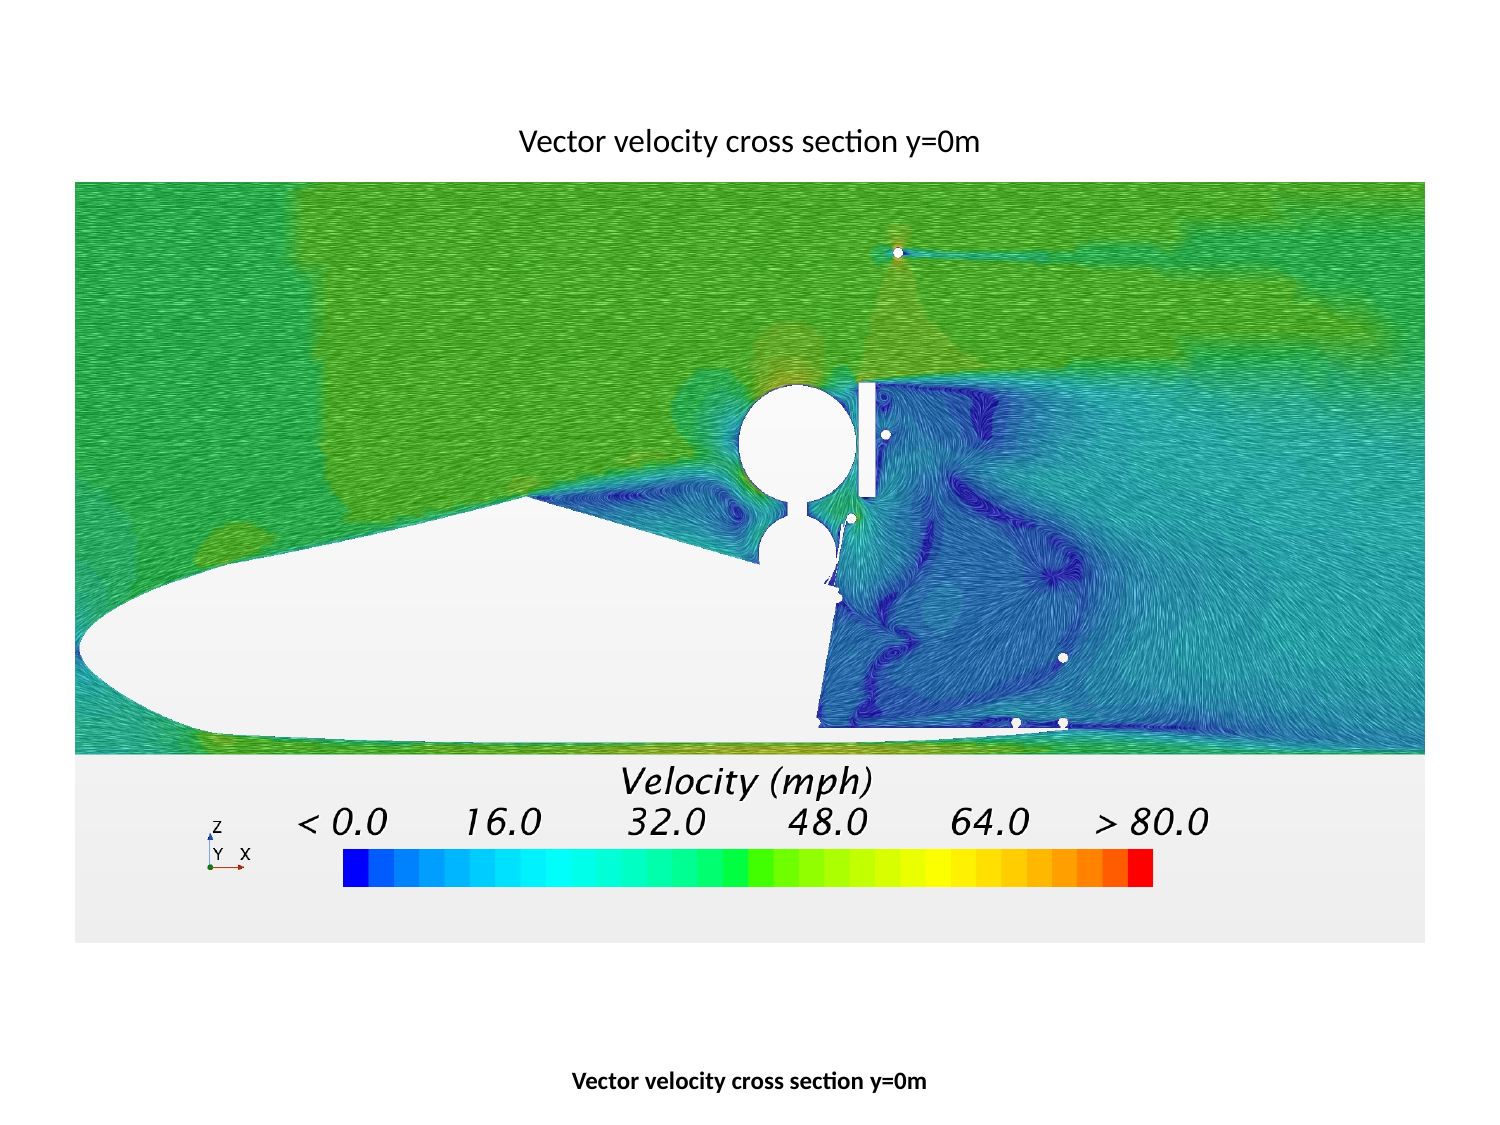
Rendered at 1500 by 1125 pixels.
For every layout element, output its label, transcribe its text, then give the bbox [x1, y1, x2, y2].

text_box Vector velocity cross section y=0m [557, 1012, 943, 1103]
title Vector velocity cross section y=0m [75, 45, 1425, 182]
picture [74, 182, 1426, 943]
